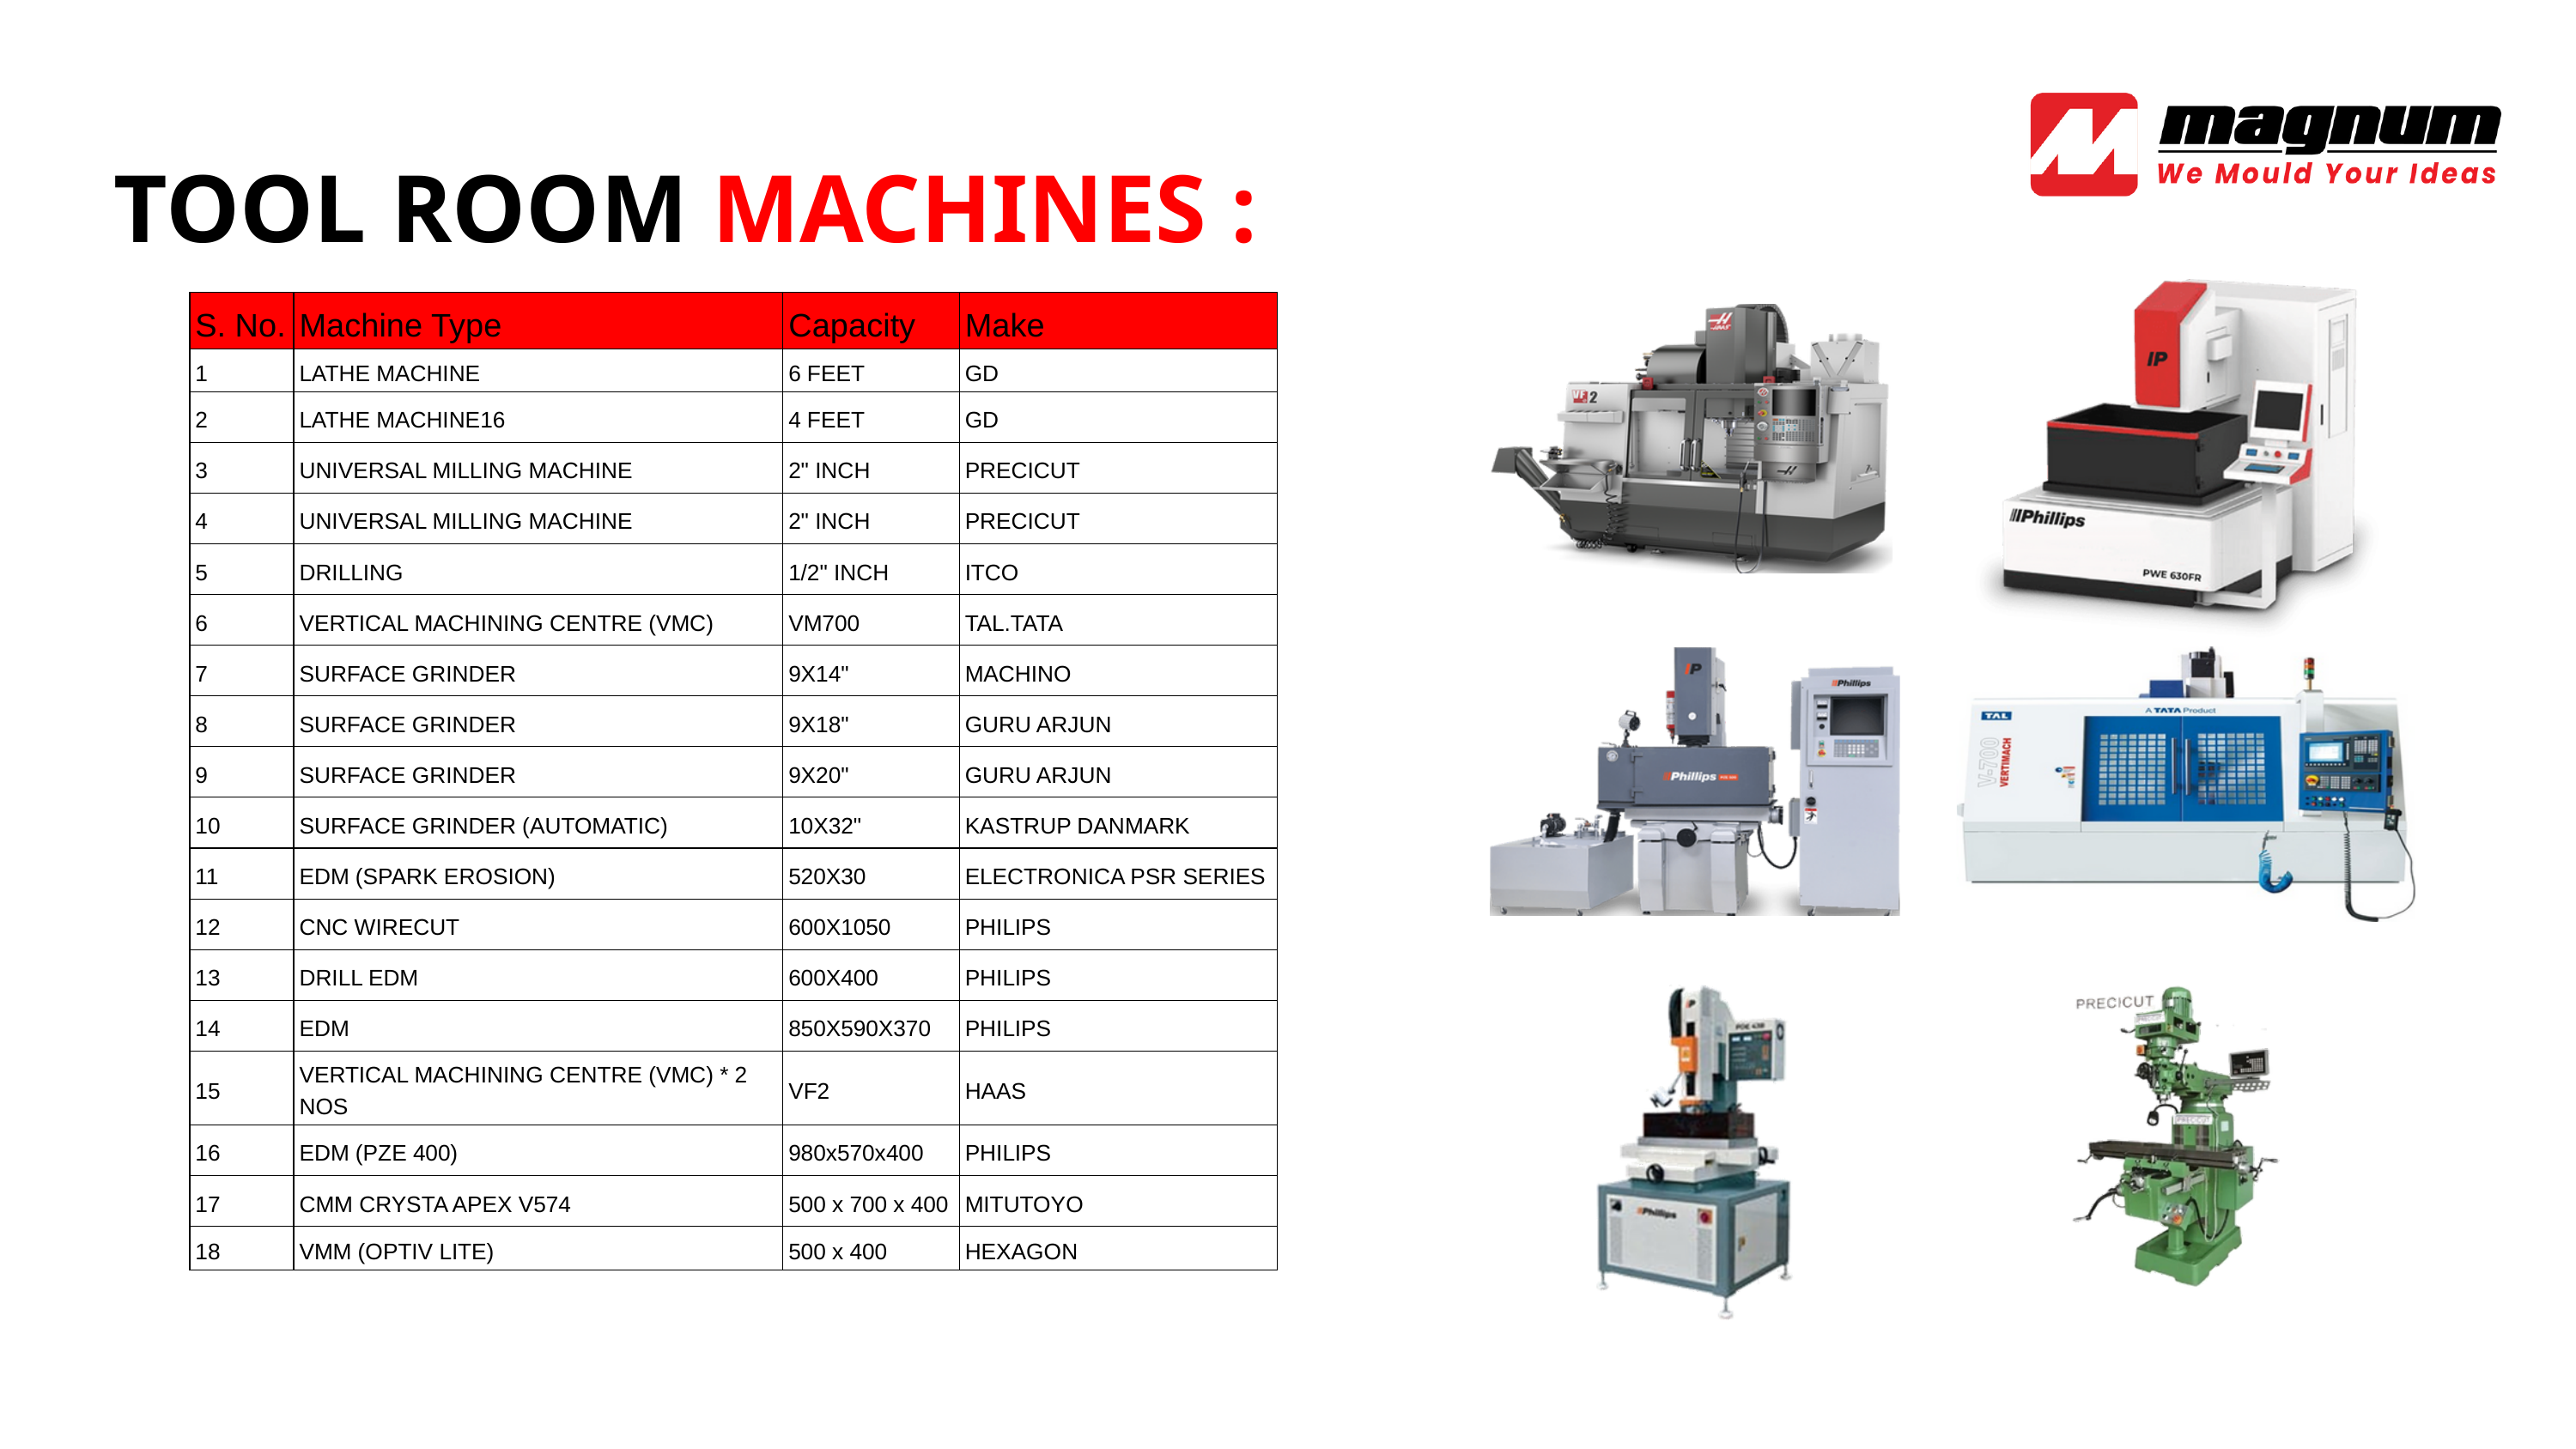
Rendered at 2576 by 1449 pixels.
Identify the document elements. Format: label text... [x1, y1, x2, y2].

table_cell PRECICUT [960, 494, 1277, 543]
table_cell VMM (OPTIV LITE) [295, 1227, 782, 1270]
text_box [1956, 646, 2415, 922]
table_cell HAAS [960, 1052, 1277, 1125]
table_cell 9X18" [783, 696, 959, 746]
table_header Capacity [783, 293, 959, 349]
table_cell GD [960, 392, 1277, 442]
table_cell MACHINO [960, 646, 1277, 695]
table_cell LATHE MACHINE16 [295, 392, 782, 442]
table_cell 9X14" [783, 646, 959, 695]
table_cell GD [960, 349, 1277, 391]
table_cell SURFACE GRINDER [295, 747, 782, 797]
table_cell 4 FEET [783, 392, 959, 442]
table_cell 600X1050 [783, 900, 959, 949]
table_cell ITCO [960, 544, 1277, 594]
table_cell 10 [191, 797, 293, 847]
table_cell 11 [191, 849, 293, 899]
table_cell 8 [191, 696, 293, 746]
table_cell 5 [191, 544, 293, 594]
table_cell ELECTRONICA PSR SERIES [960, 849, 1277, 899]
table_cell 17 [191, 1176, 293, 1226]
text_box TOOL ROOM MACHINES : [113, 140, 1334, 261]
table_cell TAL.TATA [960, 595, 1277, 645]
table_cell UNIVERSAL MILLING MACHINE [295, 443, 782, 493]
table_cell 850X590X370 [783, 1001, 959, 1051]
table_cell 1/2" INCH [783, 544, 959, 594]
table_cell 15 [191, 1052, 293, 1125]
table_cell SURFACE GRINDER (AUTOMATIC) [295, 797, 782, 847]
table_cell 18 [191, 1227, 293, 1270]
table_cell VERTICAL MACHINING CENTRE (VMC) * 2 NOS [295, 1052, 782, 1125]
table_cell 4 [191, 494, 293, 543]
table_cell 1 [191, 349, 293, 391]
text_box [2070, 985, 2285, 1289]
table_cell 500 x 700 x 400 [783, 1176, 959, 1226]
text_box [1483, 304, 1893, 574]
table_cell DRILLING [295, 544, 782, 594]
table_cell 14 [191, 1001, 293, 1051]
table_cell HEXAGON [960, 1227, 1277, 1270]
table_cell VF2 [783, 1052, 959, 1125]
table_cell 520X30 [783, 849, 959, 899]
table_cell LATHE MACHINE [295, 349, 782, 391]
table_cell 2 [191, 392, 293, 442]
table_cell PHILIPS [960, 1125, 1277, 1175]
table_cell PHILIPS [960, 900, 1277, 949]
text_box [2015, 73, 2516, 217]
table_cell SURFACE GRINDER [295, 646, 782, 695]
table_cell EDM [295, 1001, 782, 1051]
table_cell 6 [191, 595, 293, 645]
table_cell KASTRUP DANMARK [960, 797, 1277, 847]
table_cell PRECICUT [960, 443, 1277, 493]
table_header S. No. [191, 293, 293, 349]
table_cell DRILL EDM [295, 950, 782, 1000]
table_cell GURU ARJUN [960, 696, 1277, 746]
table_cell 9 [191, 747, 293, 797]
text_box [1490, 647, 1900, 916]
table_cell 9X20" [783, 747, 959, 797]
table_cell VM700 [783, 595, 959, 645]
table_cell 2" INCH [783, 494, 959, 543]
table_cell 3 [191, 443, 293, 493]
table_cell MITUTOYO [960, 1176, 1277, 1226]
table_cell SURFACE GRINDER [295, 696, 782, 746]
table_cell PHILIPS [960, 950, 1277, 1000]
table_cell CNC WIRECUT [295, 900, 782, 949]
table_cell 10X32" [783, 797, 959, 847]
table_cell PHILIPS [960, 1001, 1277, 1051]
table_cell 16 [191, 1125, 293, 1175]
table_cell 6 FEET [783, 349, 959, 391]
table_cell CMM CRYSTA APEX V574 [295, 1176, 782, 1226]
table_cell 980x570x400 [783, 1125, 959, 1175]
table_cell 500 x 400 [783, 1227, 959, 1270]
table_header Machine Type [295, 293, 782, 349]
table_cell EDM (PZE 400) [295, 1125, 782, 1175]
table_cell UNIVERSAL MILLING MACHINE [295, 494, 782, 543]
table_cell VERTICAL MACHINING CENTRE (VMC) [295, 595, 782, 645]
table_cell 2" INCH [783, 443, 959, 493]
table_cell 12 [191, 900, 293, 949]
table_header Make [960, 293, 1277, 349]
table_cell 600X400 [783, 950, 959, 1000]
table_cell 13 [191, 950, 293, 1000]
table_cell 7 [191, 646, 293, 695]
text_box [1595, 985, 1795, 1320]
text_box [1972, 279, 2383, 641]
table_cell GURU ARJUN [960, 747, 1277, 797]
table_cell EDM (SPARK EROSION) [295, 849, 782, 899]
